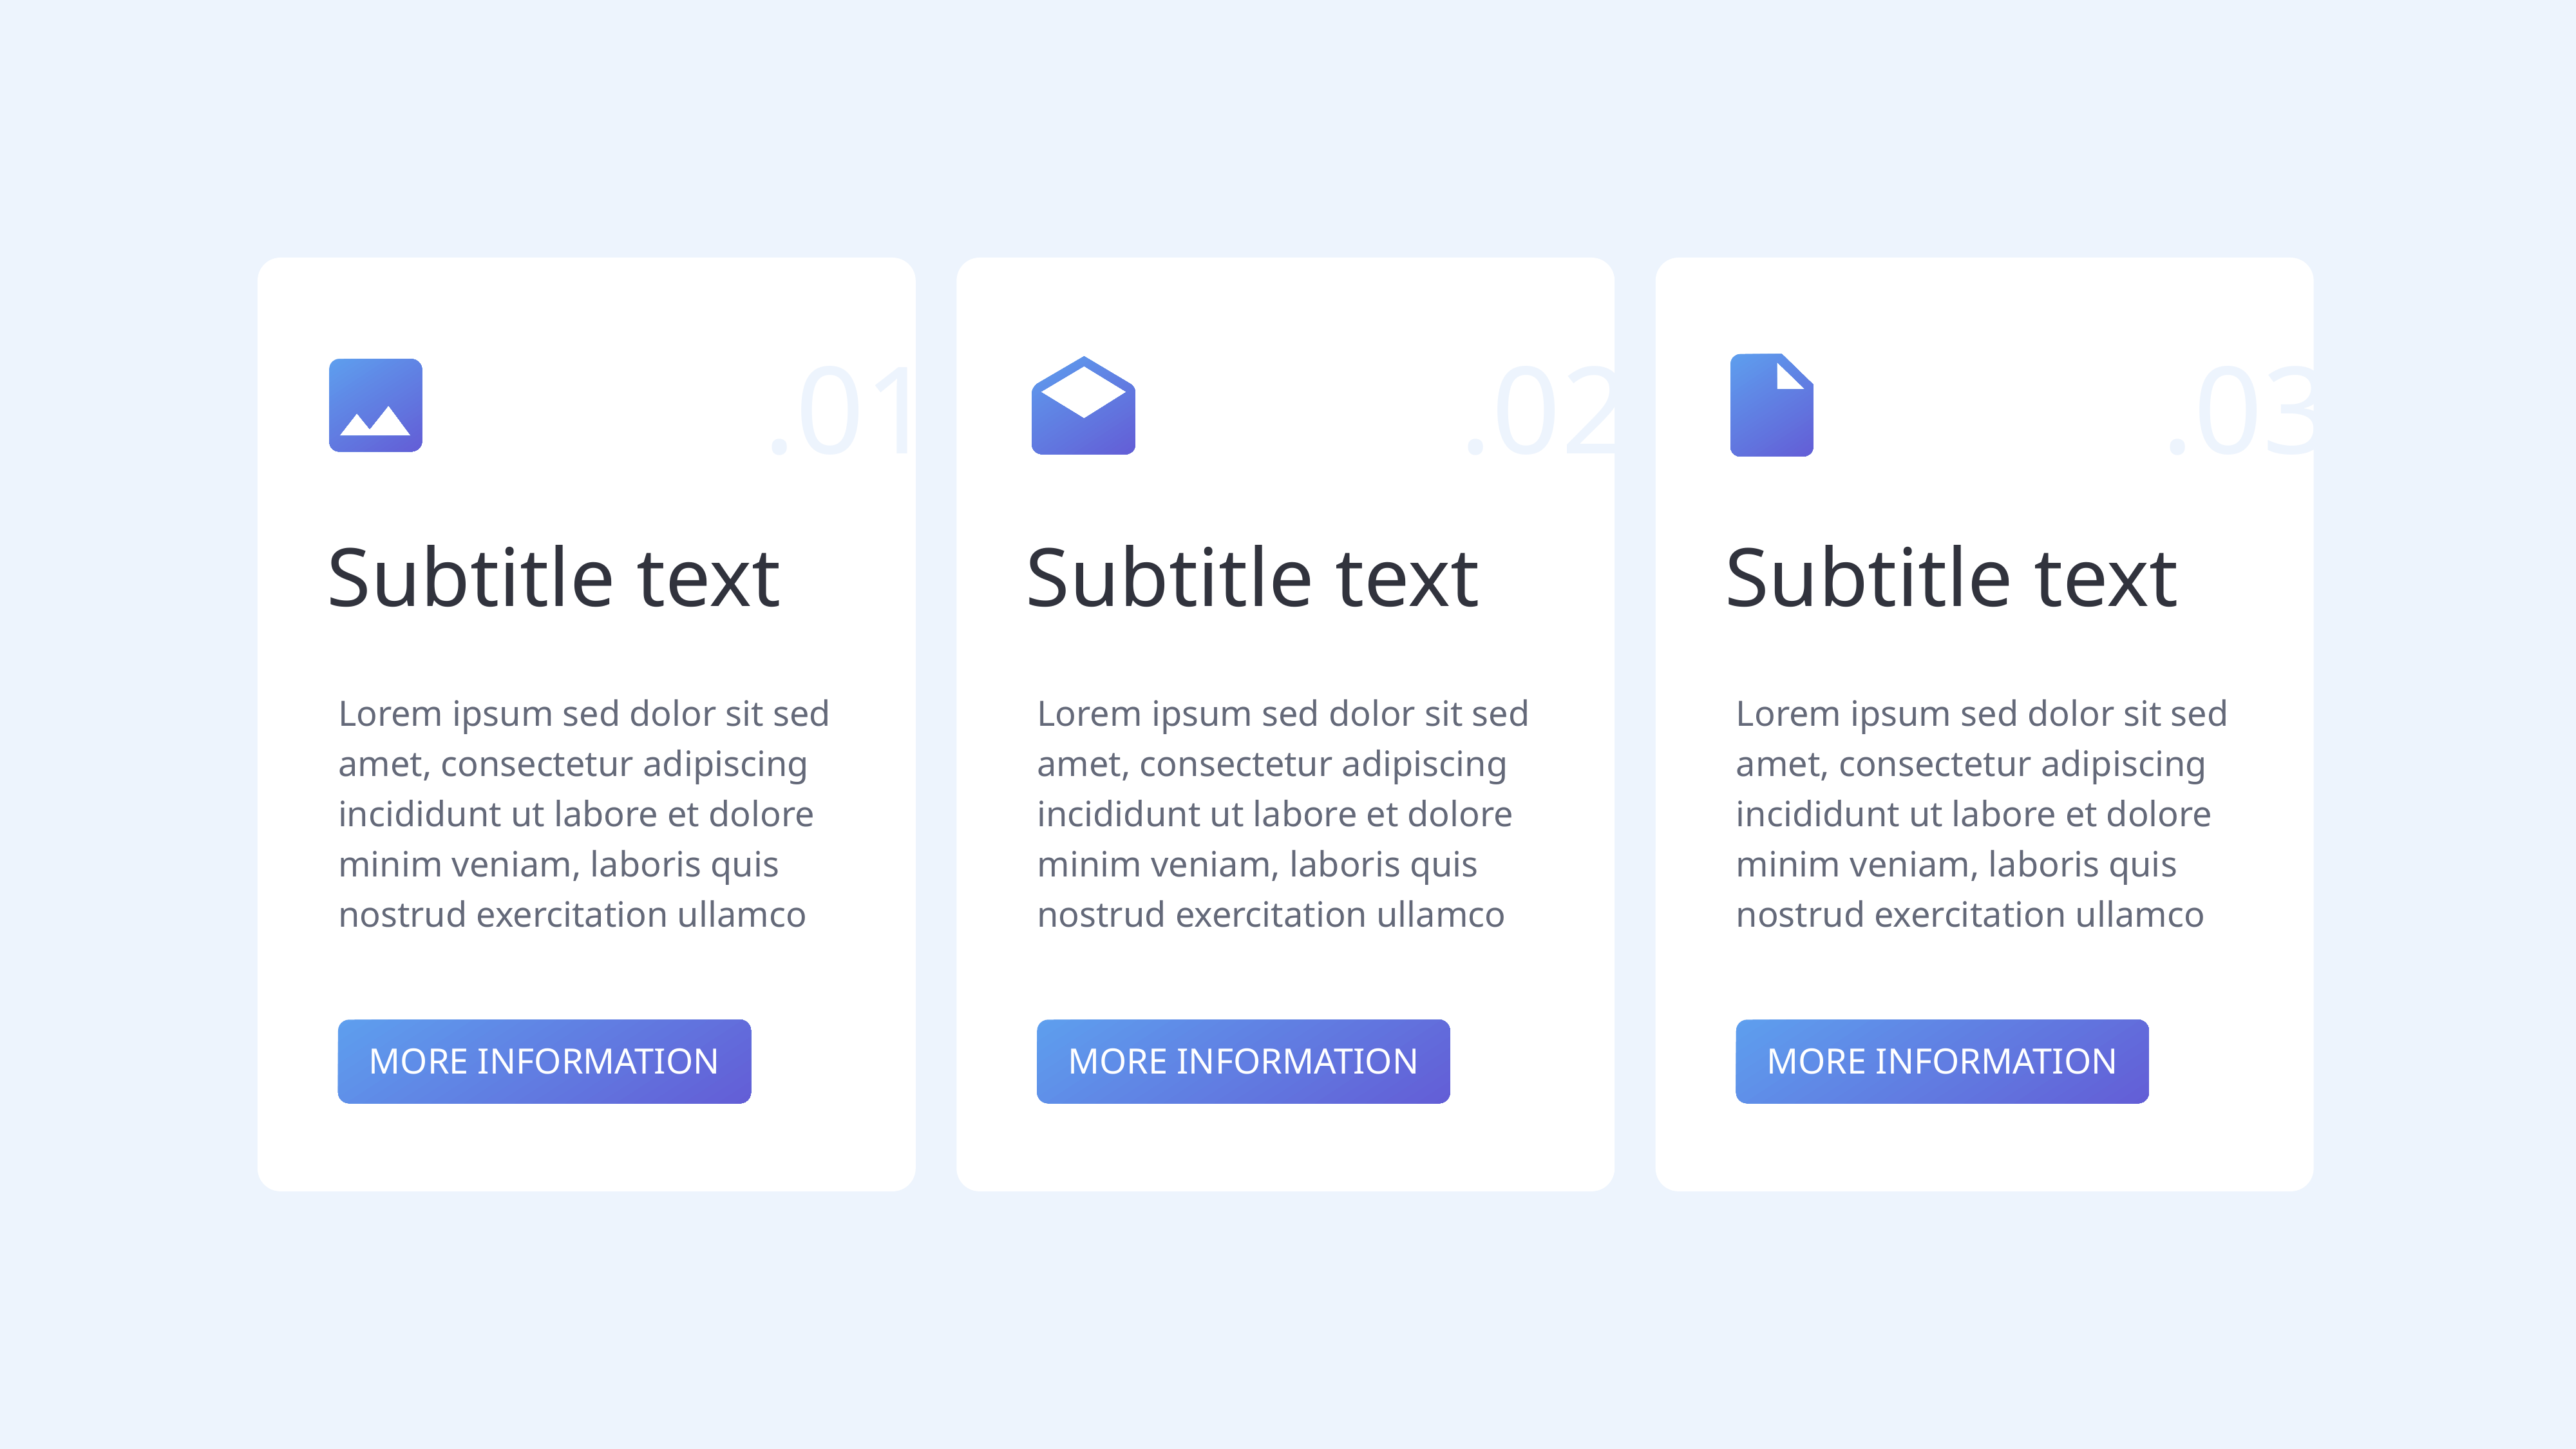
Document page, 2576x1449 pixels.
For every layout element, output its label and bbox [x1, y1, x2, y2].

text_box [257, 257, 2338, 1192]
